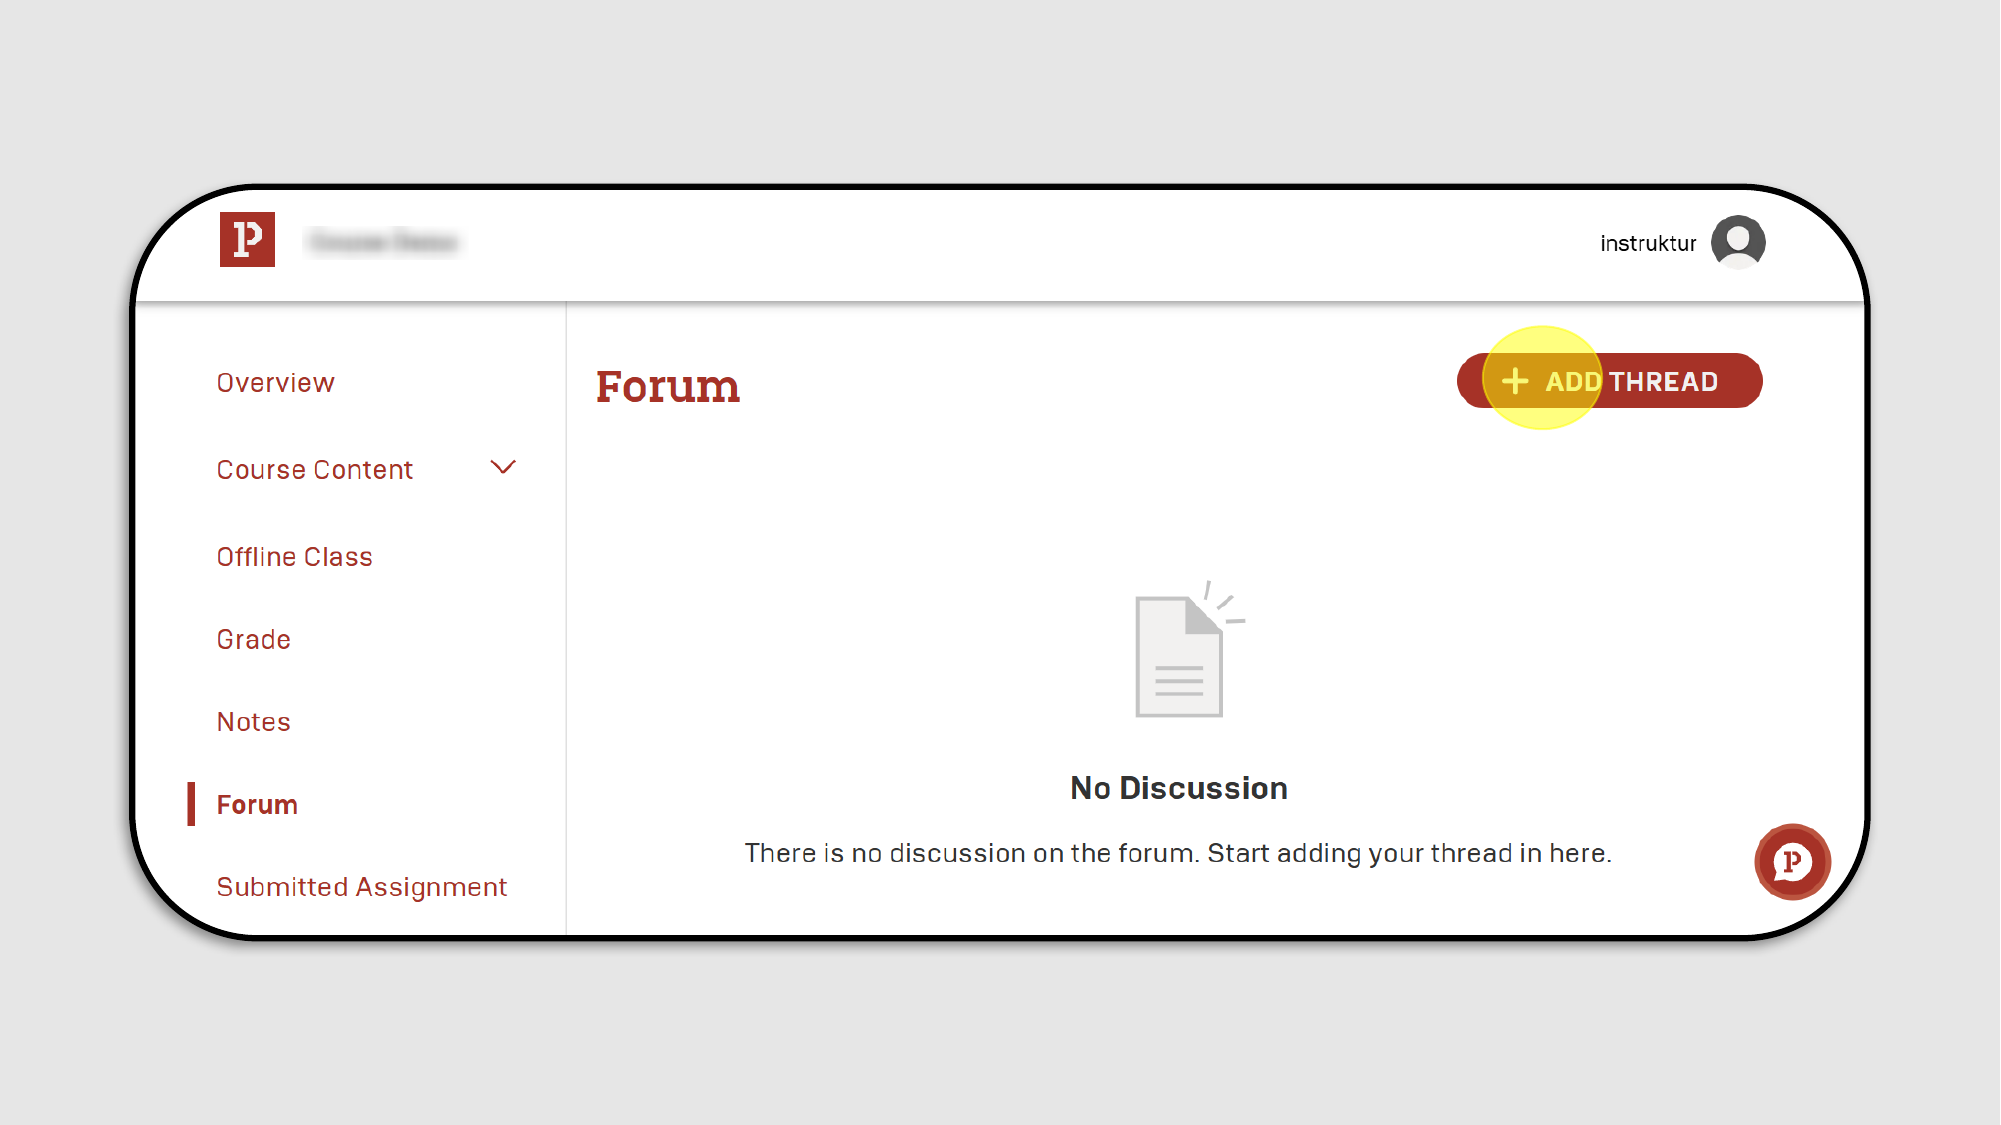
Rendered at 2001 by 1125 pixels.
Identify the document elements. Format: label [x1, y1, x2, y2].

picture [132, 186, 1868, 939]
